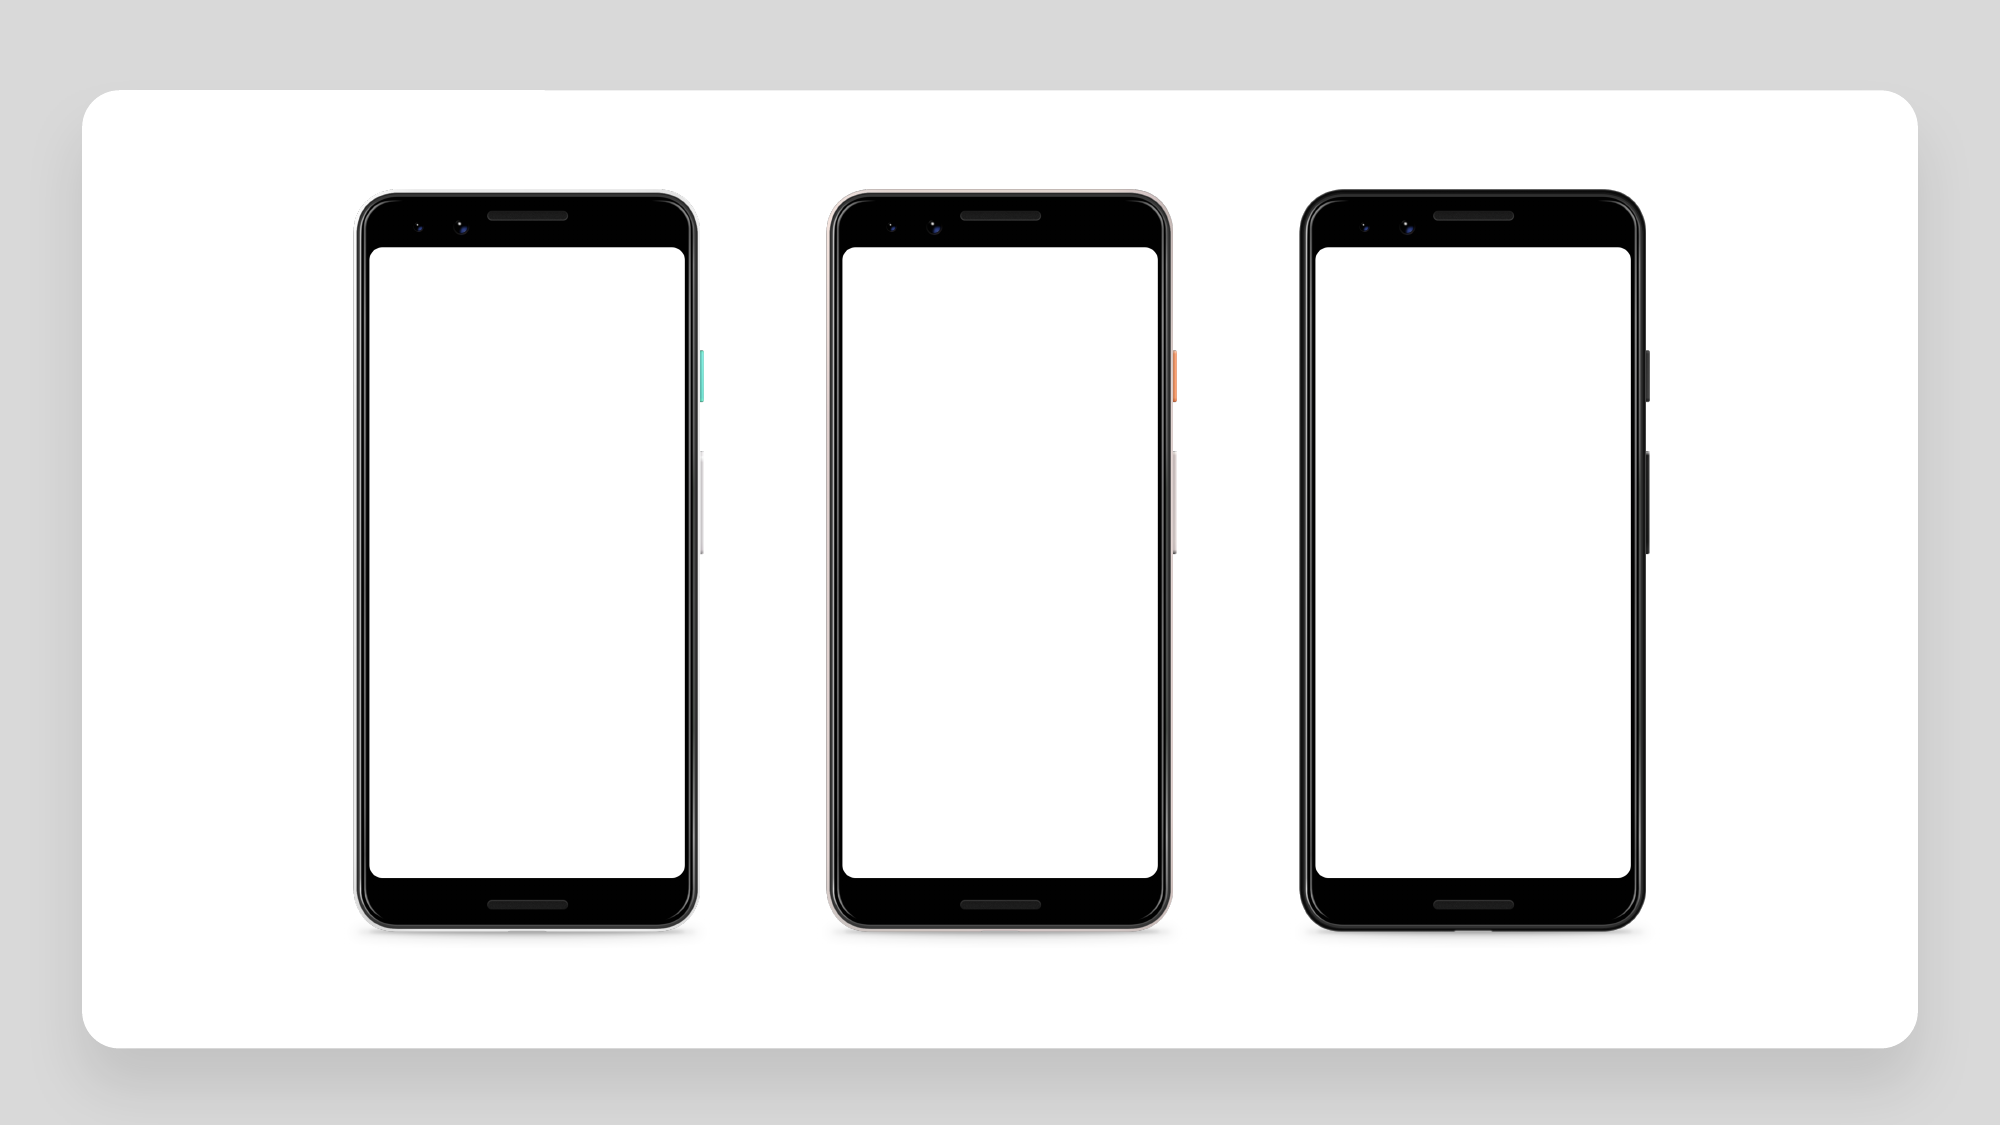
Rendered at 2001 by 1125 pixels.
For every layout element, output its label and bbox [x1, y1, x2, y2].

picture [340, 177, 714, 948]
picture [813, 177, 1187, 948]
picture [1286, 177, 1660, 948]
